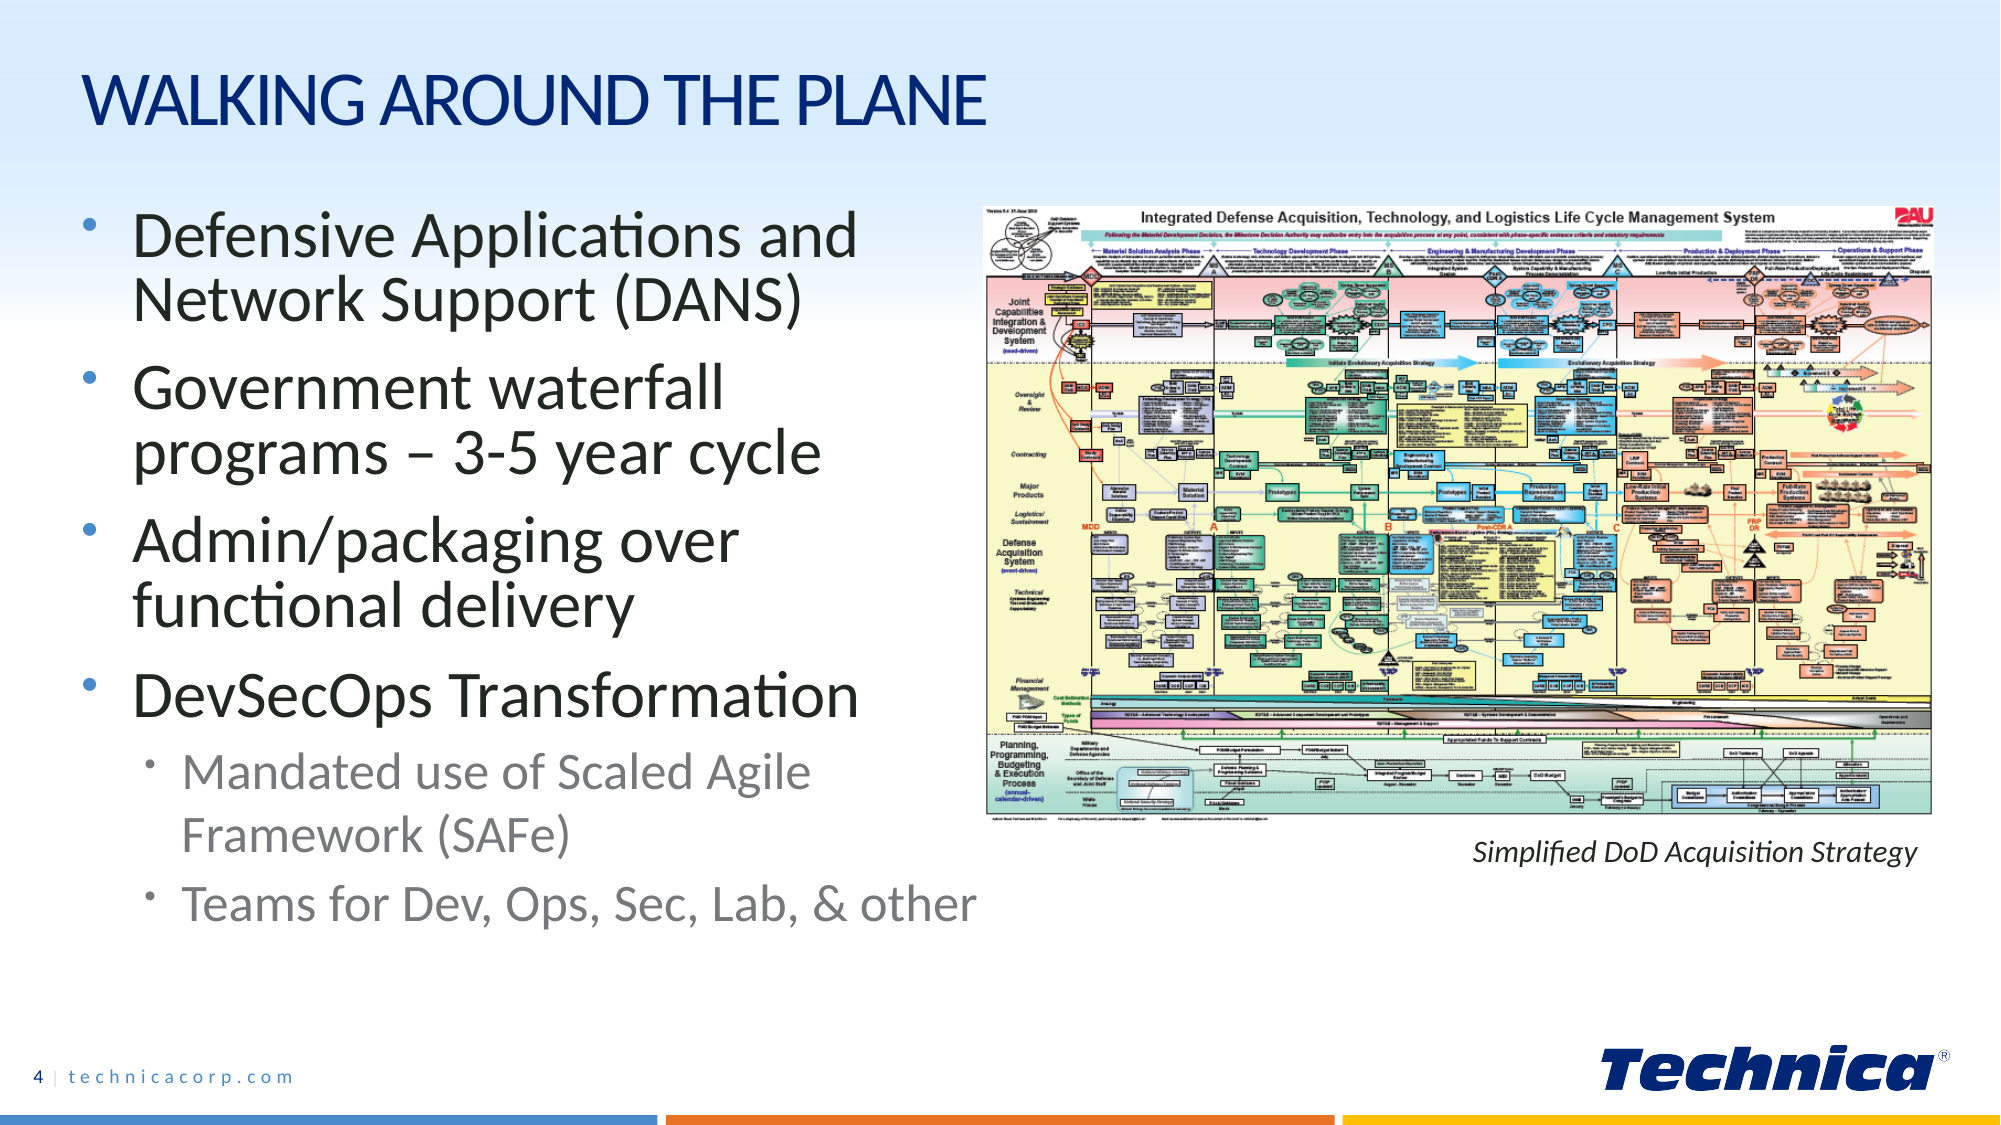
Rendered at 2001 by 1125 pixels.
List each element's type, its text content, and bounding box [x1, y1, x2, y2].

list Defensive Applications and Network Support (DANS) Government waterfall programs – 3-5 year cycle Admin/packaging over functional delivery DevSecOps Transformation Mandated use of Scaled Agile Framework (SAFe) Teams for Dev, Ops, Sec, Lab, & other [66, 198, 1934, 1023]
text_box Simplified DoD Acquisition Strategy [1287, 829, 1934, 876]
picture [1601, 1045, 1950, 1091]
title Walking Around the Plane [66, 66, 1812, 198]
picture [983, 206, 1934, 821]
